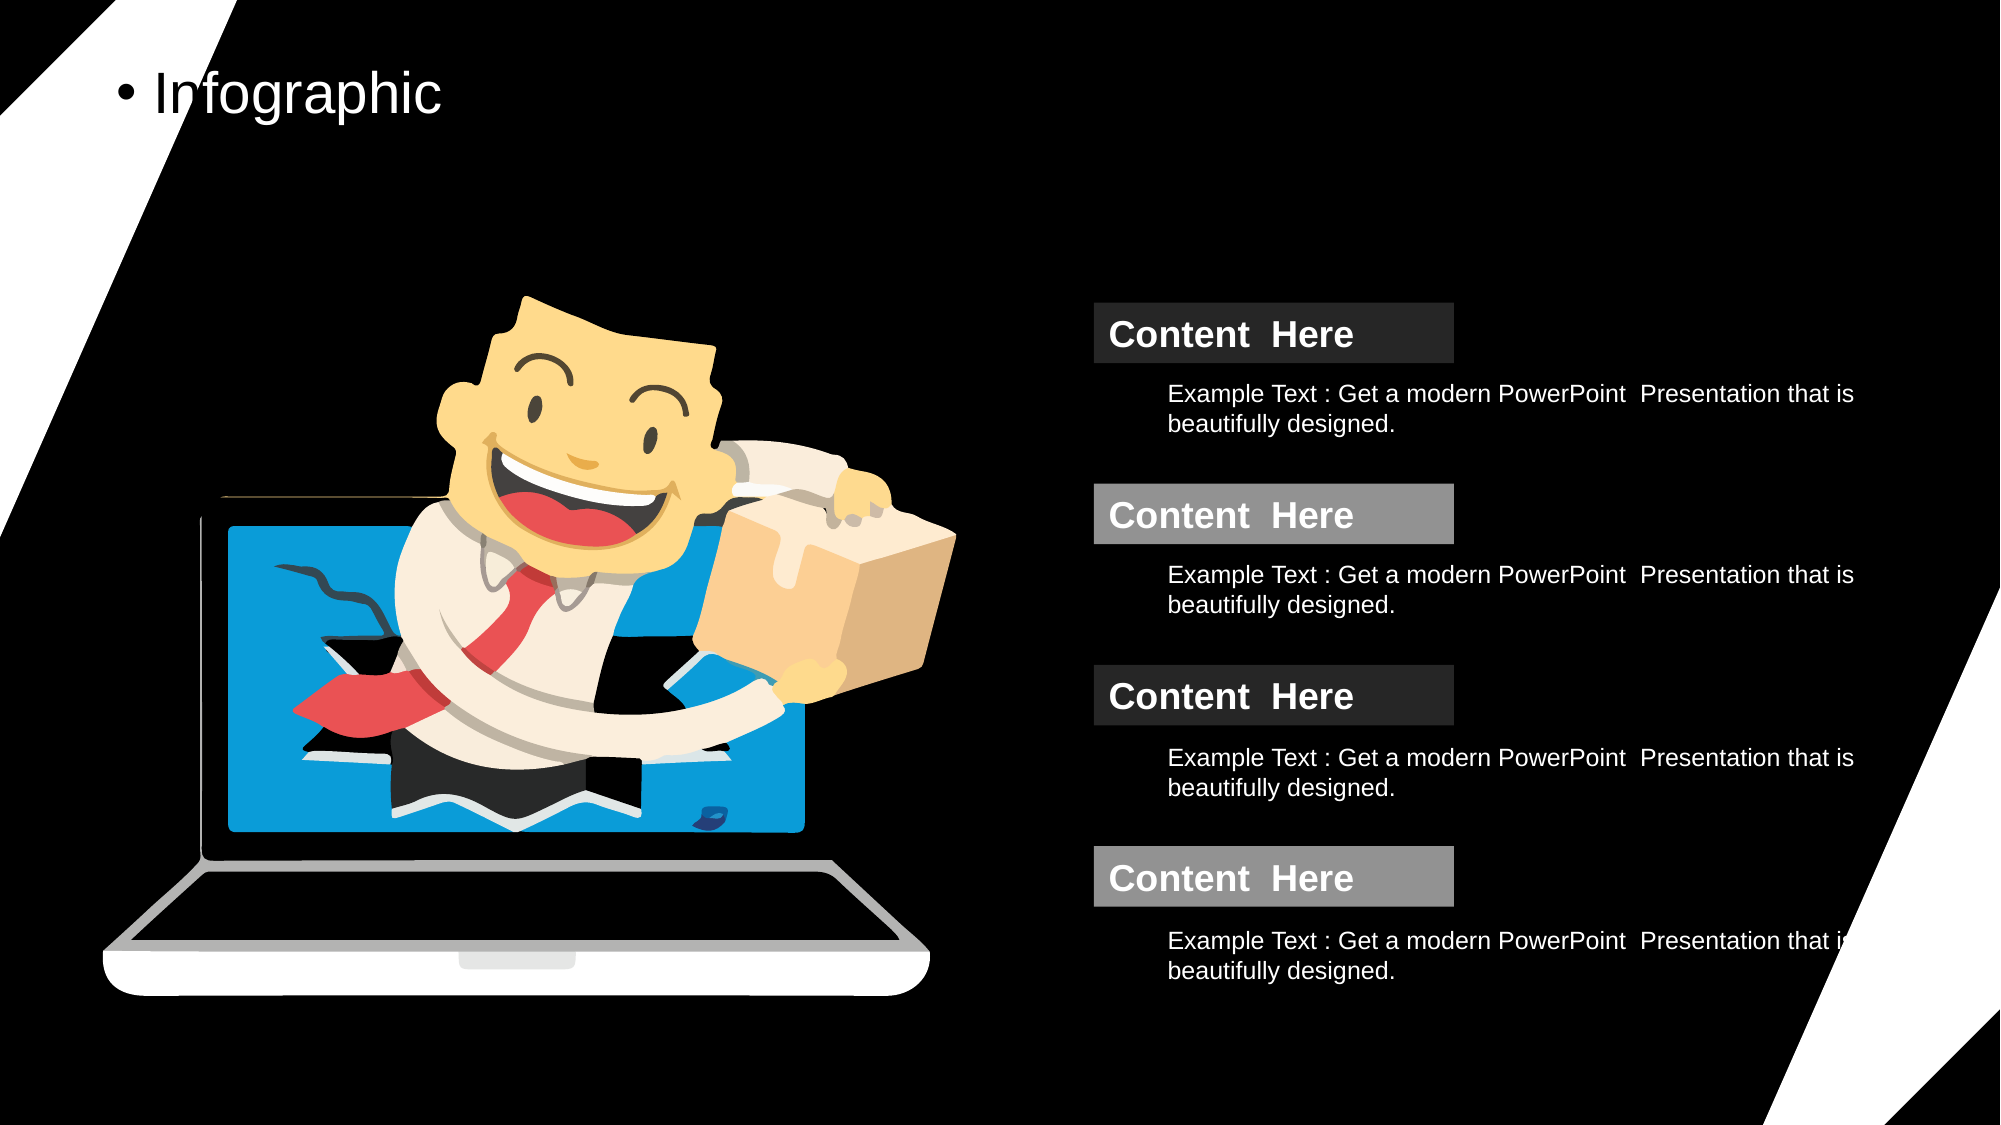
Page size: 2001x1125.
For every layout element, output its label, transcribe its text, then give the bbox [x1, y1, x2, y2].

text_box Content Here [1093, 664, 1454, 726]
text_box Content Here [1093, 302, 1454, 364]
text_box Example Text : Get a modern PowerPoint Presentation that is beautifully designed. [1152, 370, 1888, 445]
text_box Content Here [1093, 483, 1454, 545]
text_box Example Text : Get a modern PowerPoint Presentation that is beautifully designed. [1152, 551, 1888, 626]
text_box Example Text : Get a modern PowerPoint Presentation that is beautifully designed. [1152, 917, 1888, 993]
picture [101, 258, 957, 996]
list Infographic Style [101, 55, 2000, 175]
text_box Example Text : Get a modern PowerPoint Presentation that is beautifully designed. [1152, 734, 1888, 809]
text_box Content Here [1093, 846, 1454, 907]
